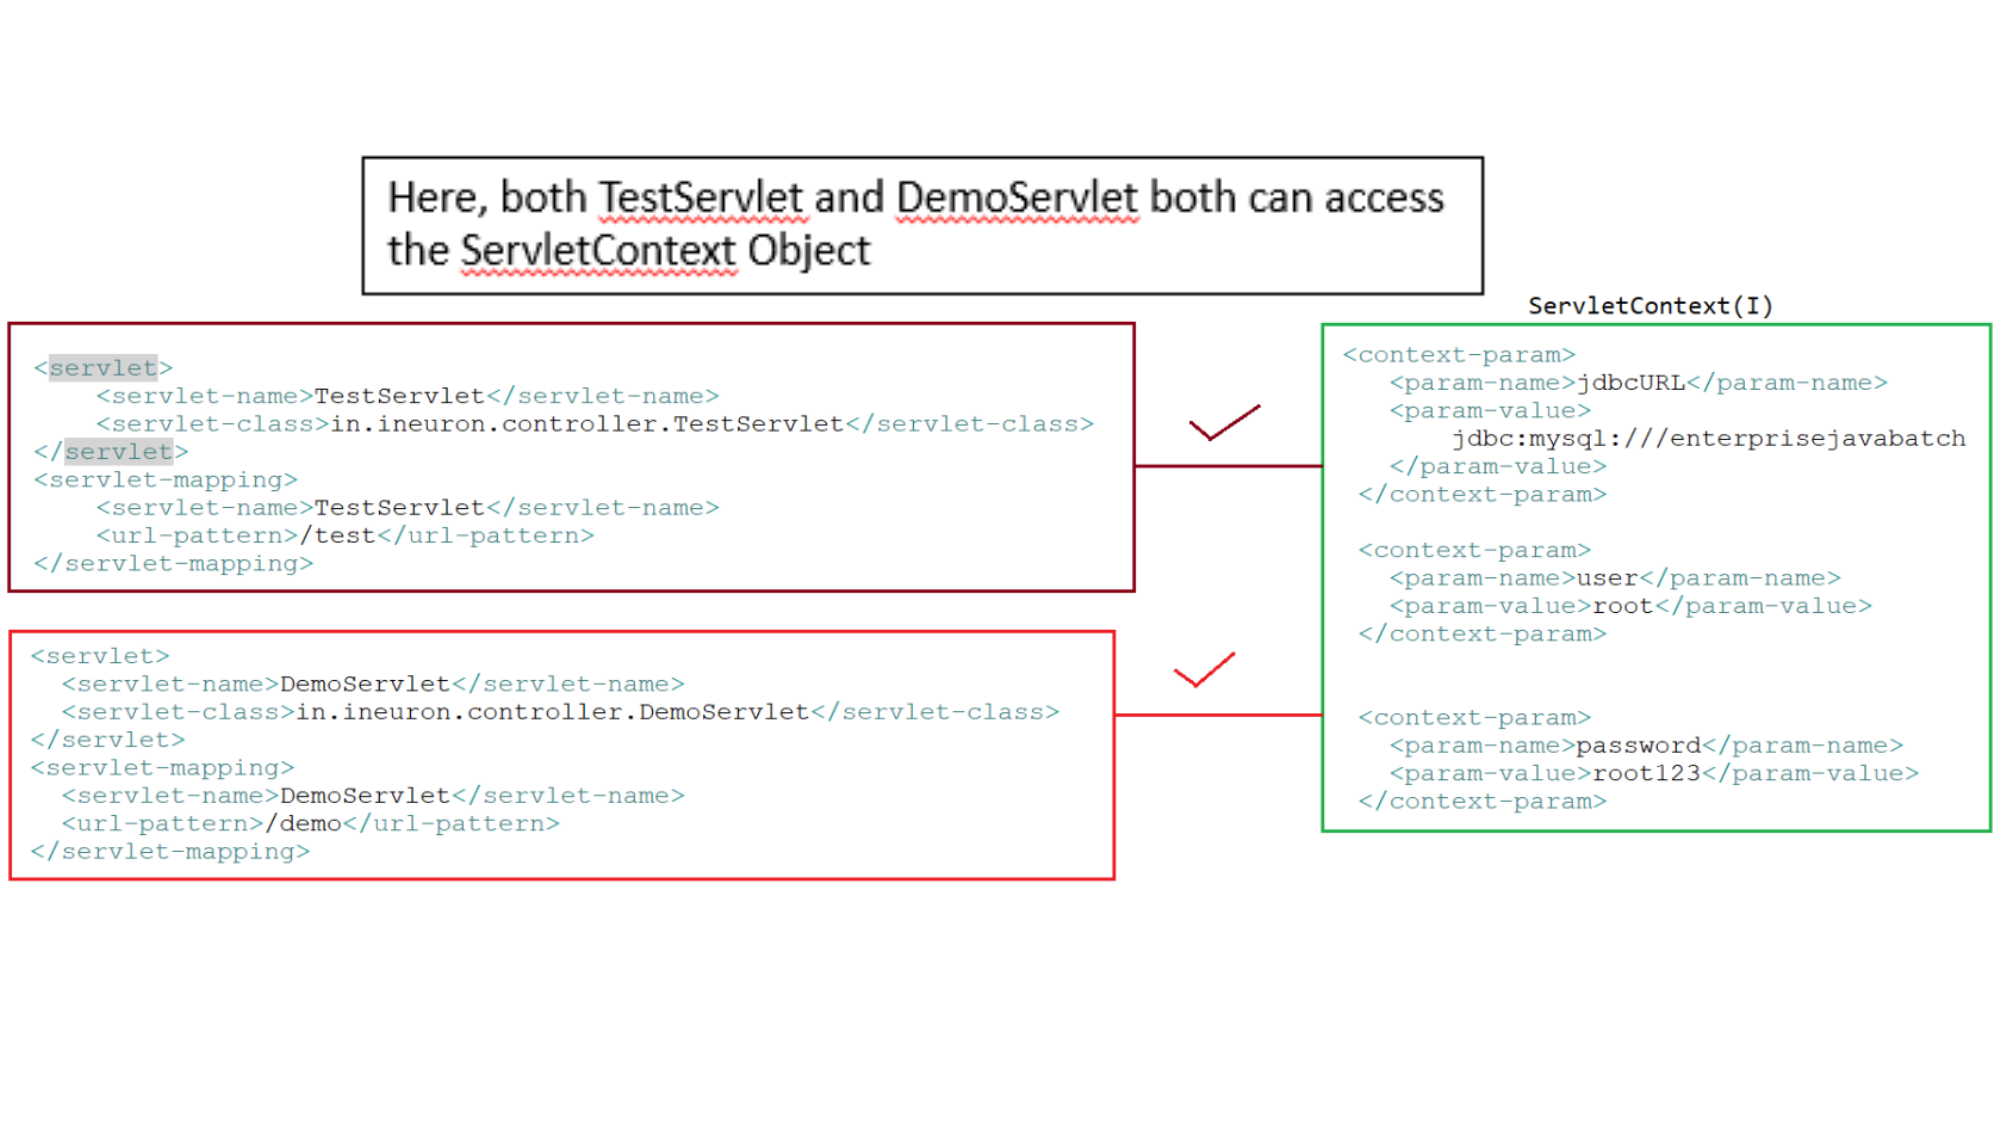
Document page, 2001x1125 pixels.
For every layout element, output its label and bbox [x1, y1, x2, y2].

picture [0, 132, 2000, 889]
